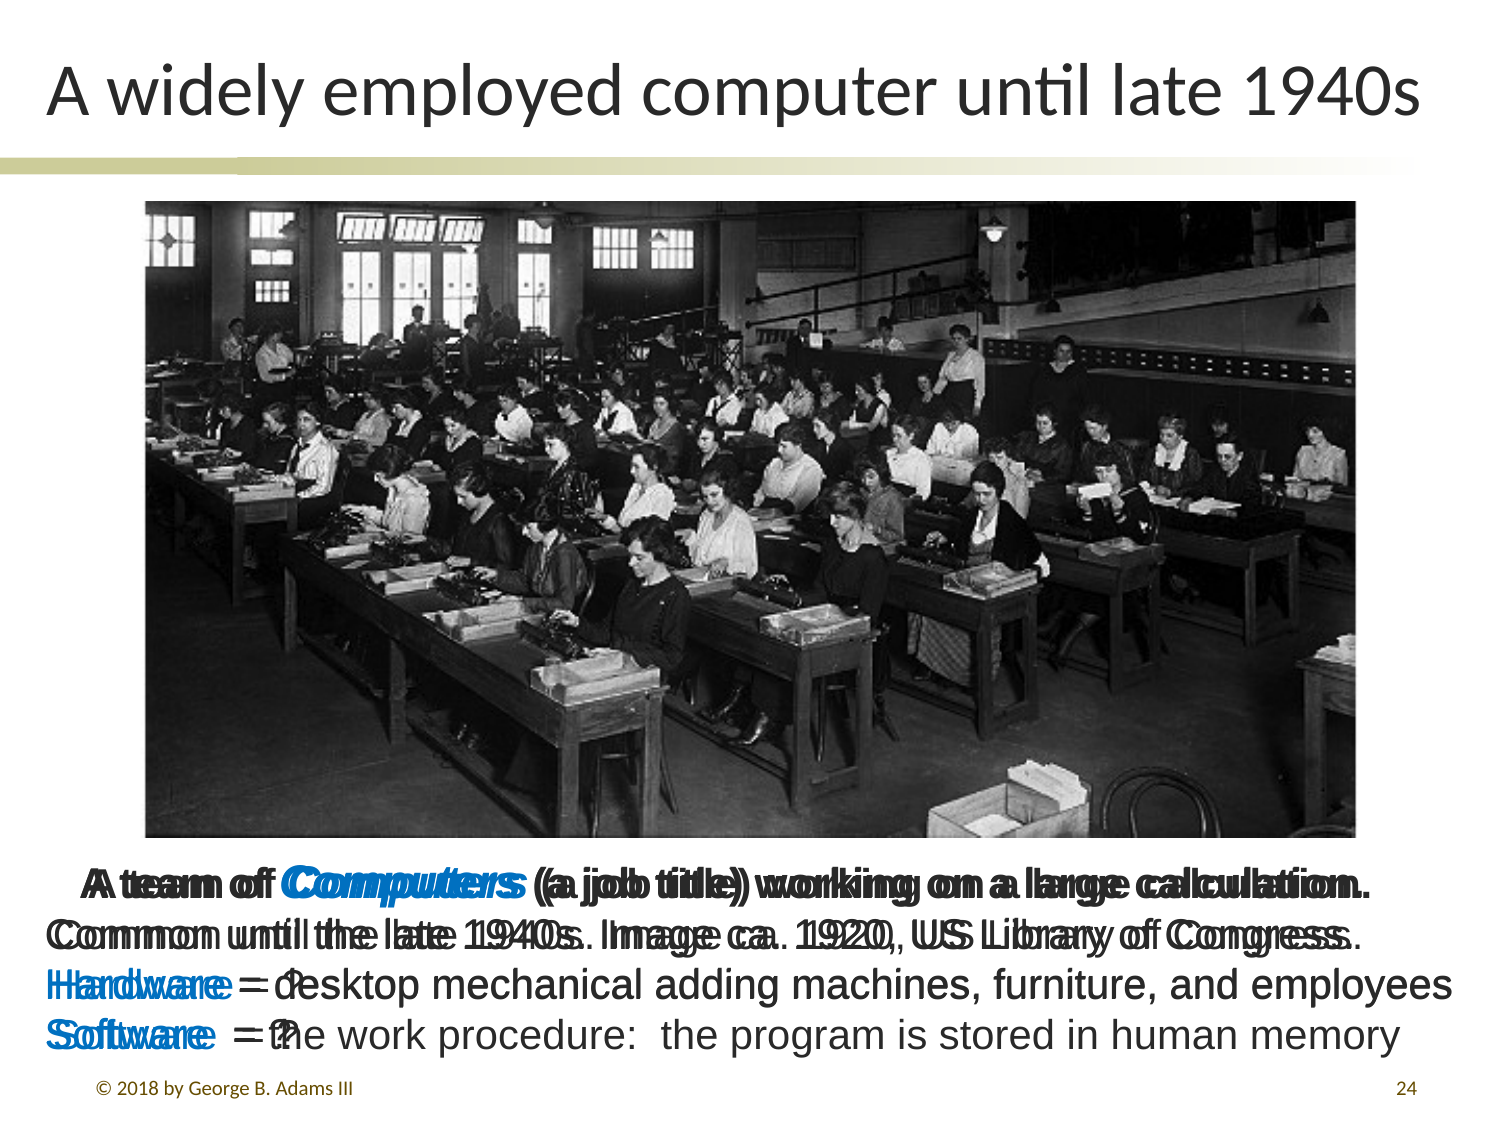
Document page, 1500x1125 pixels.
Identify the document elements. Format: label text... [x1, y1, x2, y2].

slide_number 24 [1119, 1067, 1433, 1099]
slide_number © 2018 by George B. Adams III [79, 1067, 406, 1099]
picture [124, 200, 1376, 838]
title A widely employed computer until late 1940s [30, 15, 1467, 139]
text_box A team of Computers (a job title) working on a large calculation. Common until the late 1940s. Image ca. 1920, US Library of Congress. Hardware = desktop mechanical adding machines, furniture, and employees Software = the work procedure: the program is stored in human memory [29, 845, 1469, 1066]
